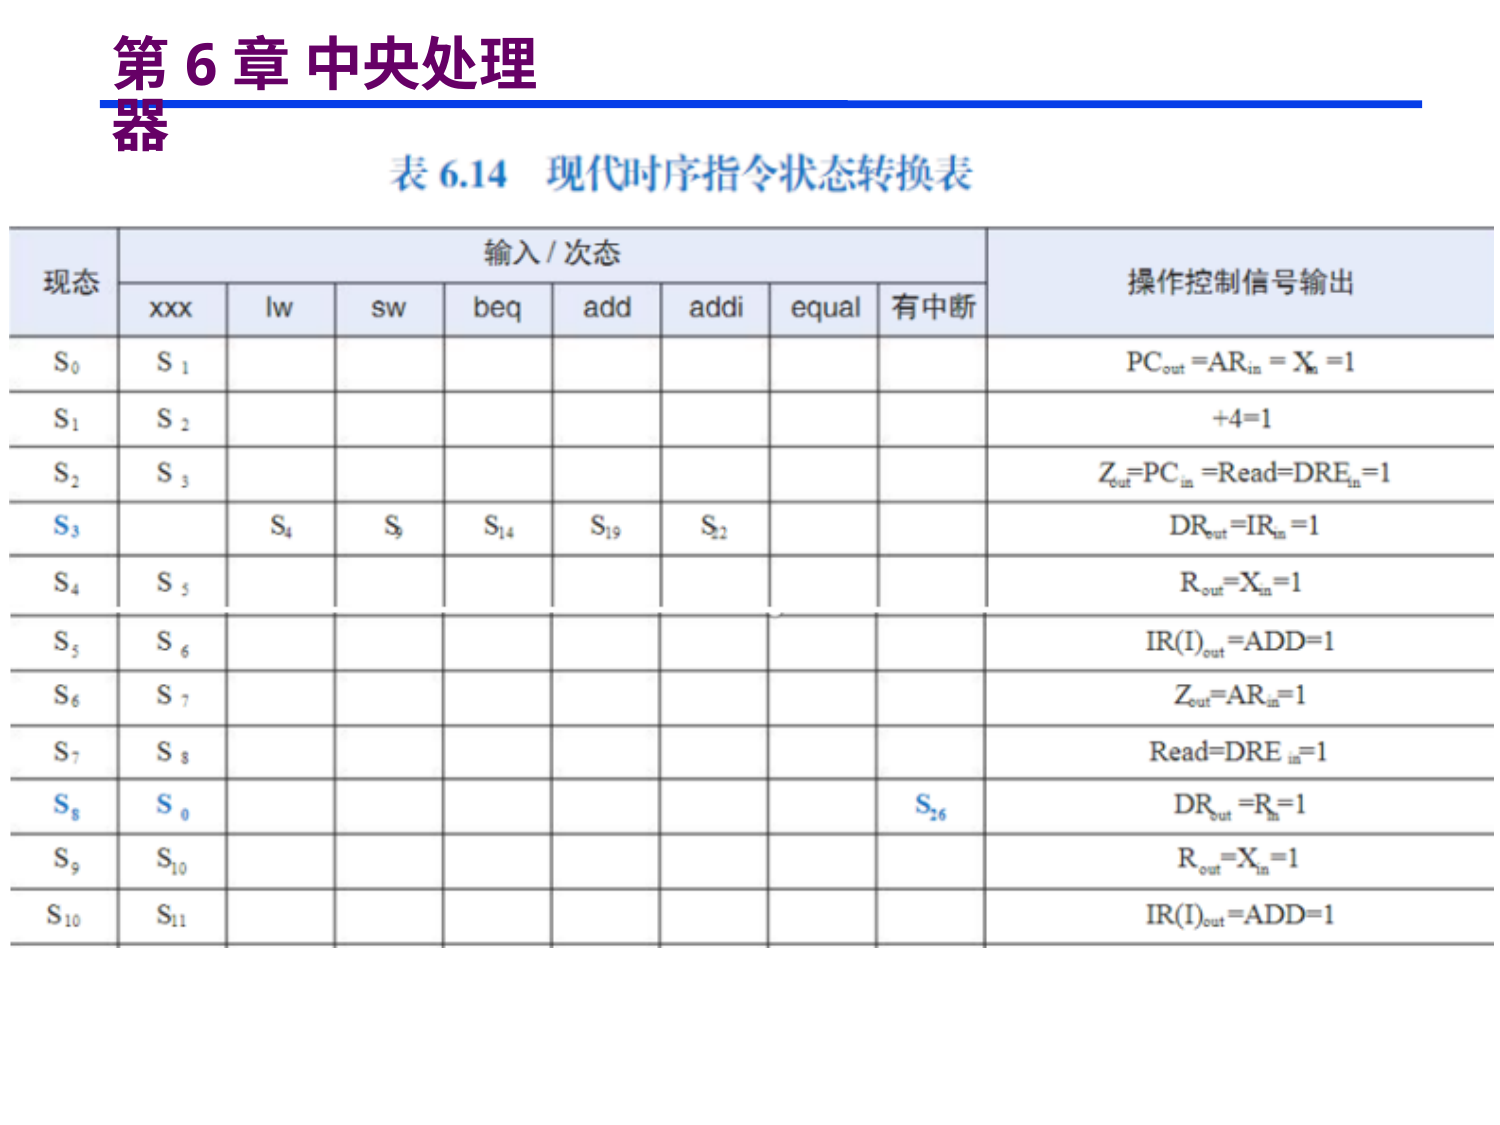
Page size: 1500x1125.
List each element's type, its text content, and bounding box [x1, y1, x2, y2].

title 第6章 中央处理器 [100, 32, 593, 221]
picture [8, 222, 1494, 948]
picture [380, 138, 987, 199]
